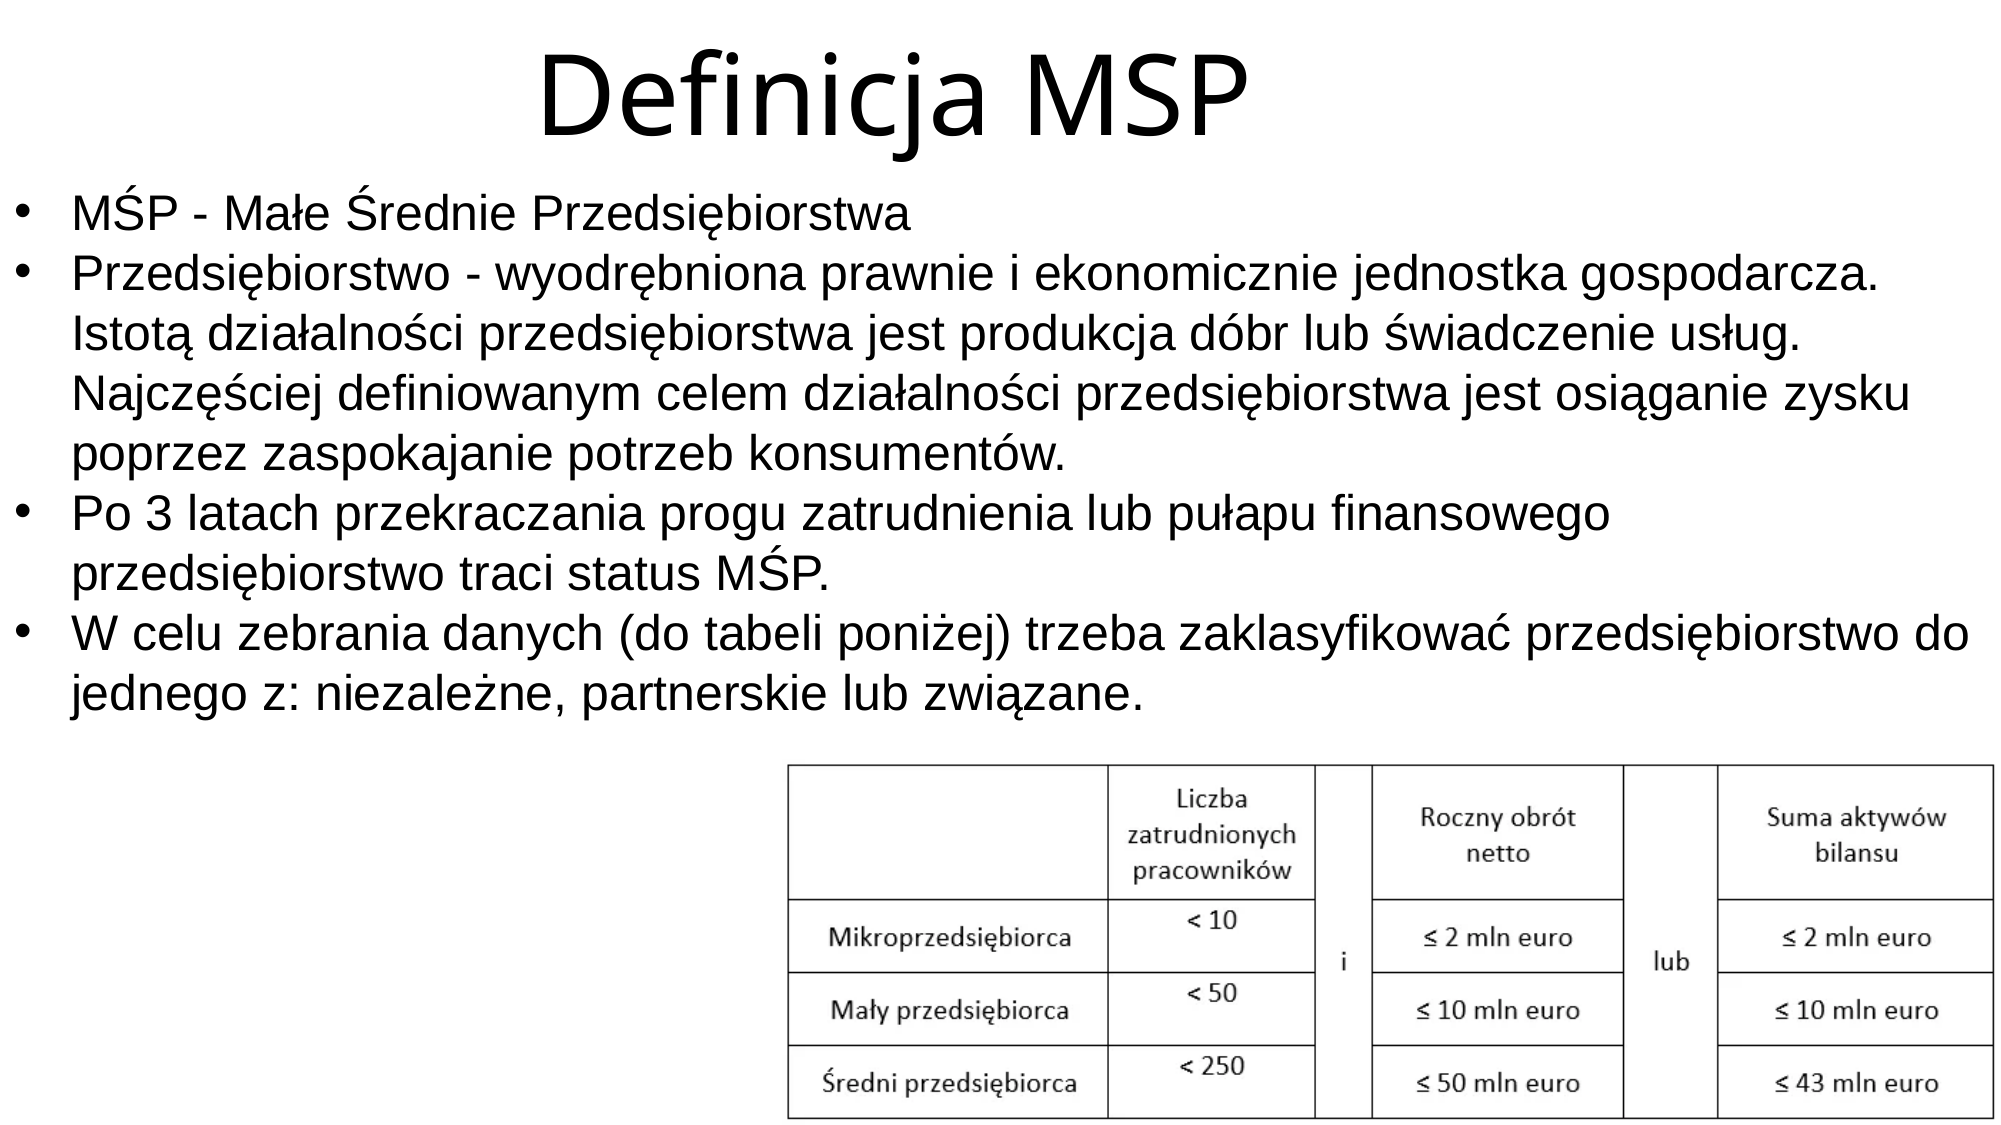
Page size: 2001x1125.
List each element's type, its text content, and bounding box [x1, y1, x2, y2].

subtitle MŚP - Małe Średnie Przedsiębiorstwa Przedsiębiorstwo - wyodrębniona prawnie i ekonomicznie jednostka gospodarcza. Istotą działalności przedsiębiorstwa jest produkcja dóbr lub świadczenie usług. Najczęściej definiowanym celem działalności przedsiębiorstwa jest osiąganie zysku poprzez zaspokajanie potrzeb konsumentów. Po 3 latach przekraczania progu zatrudnienia lub pułapu finansowego przedsiębiorstwo traci status MŚP. W celu zebrania danych (do tabeli poniżej) trzeba zaklasyfikować przedsiębiorstwo do jednego z: niezależne, partnerskie lub związane. [0, 172, 2000, 1125]
picture [781, 758, 2000, 1125]
title Definicja MSP [476, 1, 1282, 172]
